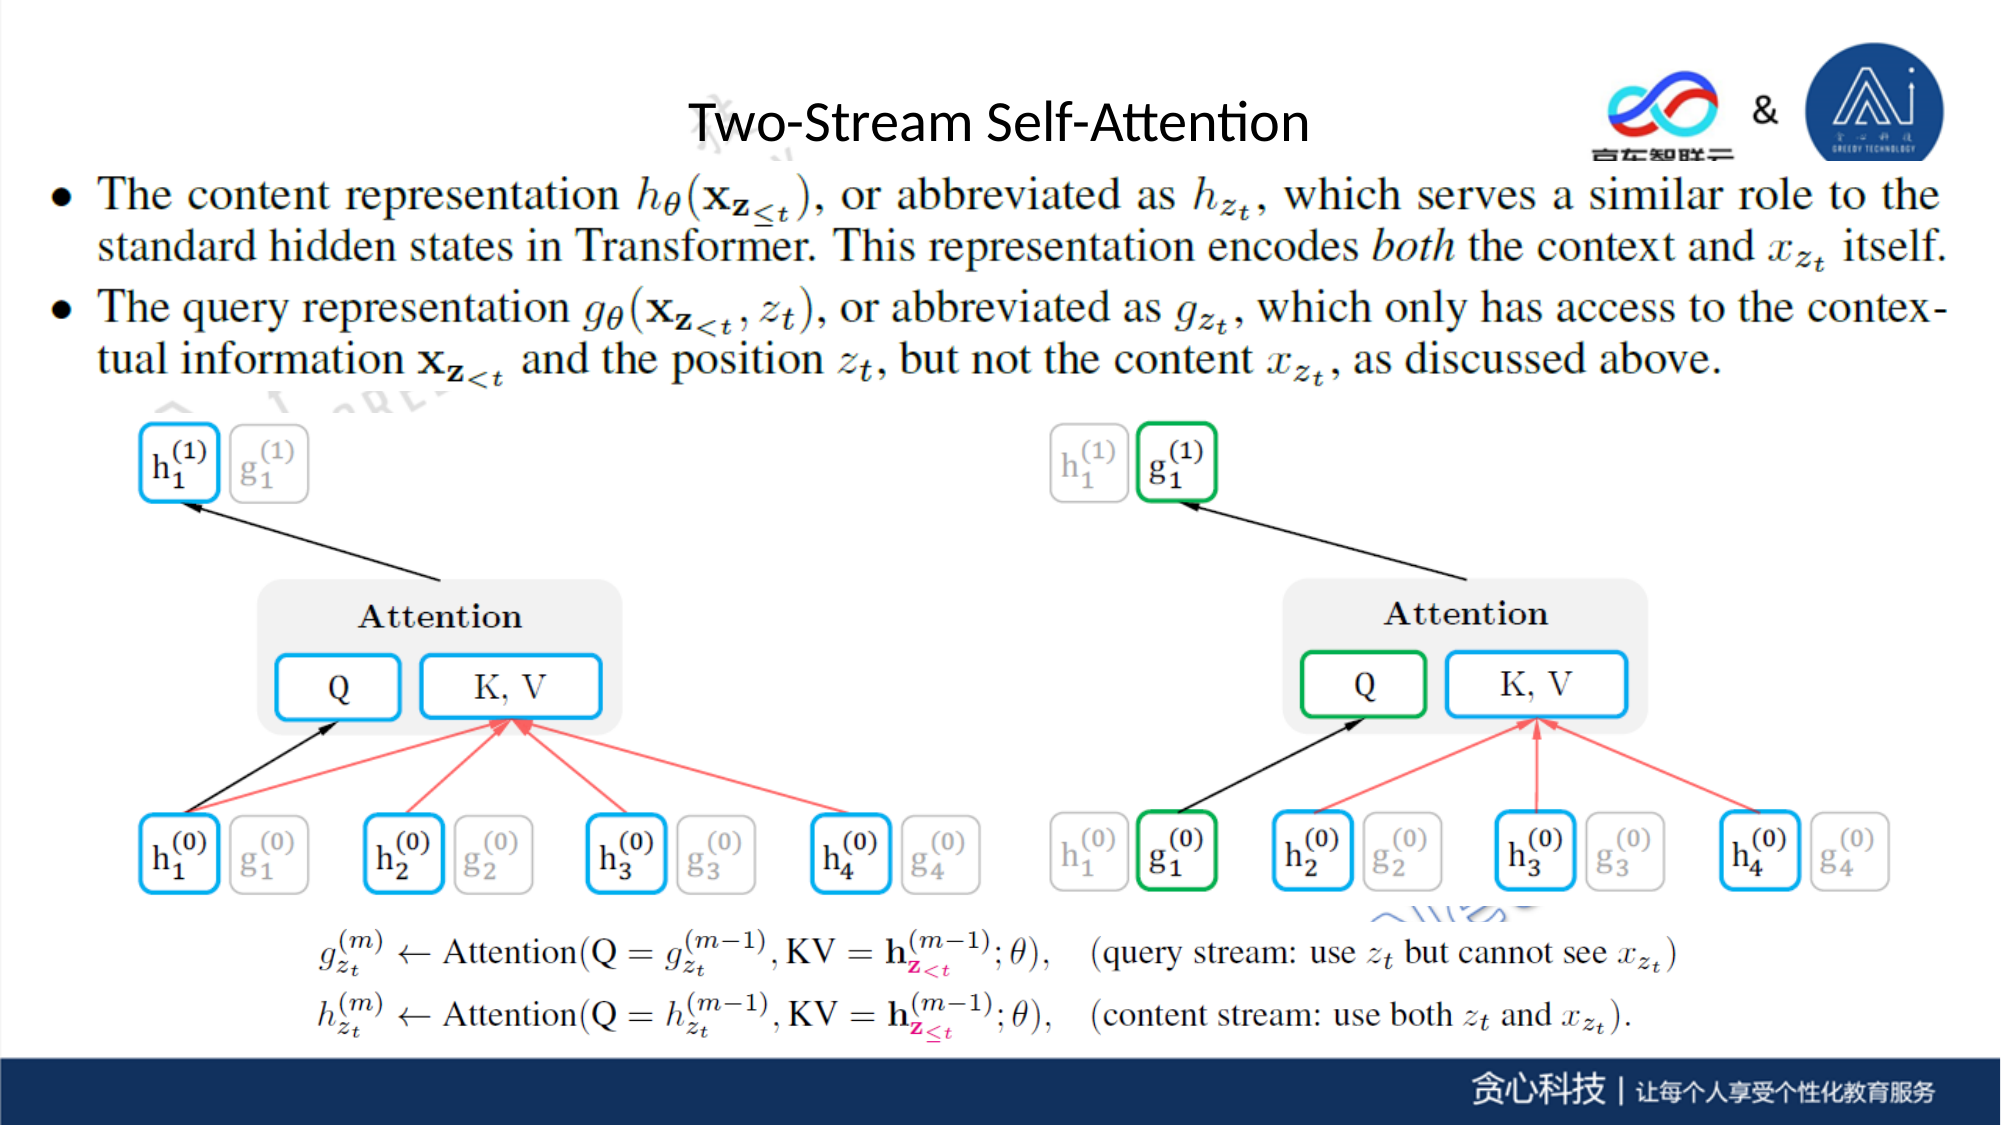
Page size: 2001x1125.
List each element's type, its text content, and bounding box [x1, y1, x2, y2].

picture [0, 0, 2001, 1125]
text_box Two-Stream Self-Attention [430, 75, 1570, 161]
